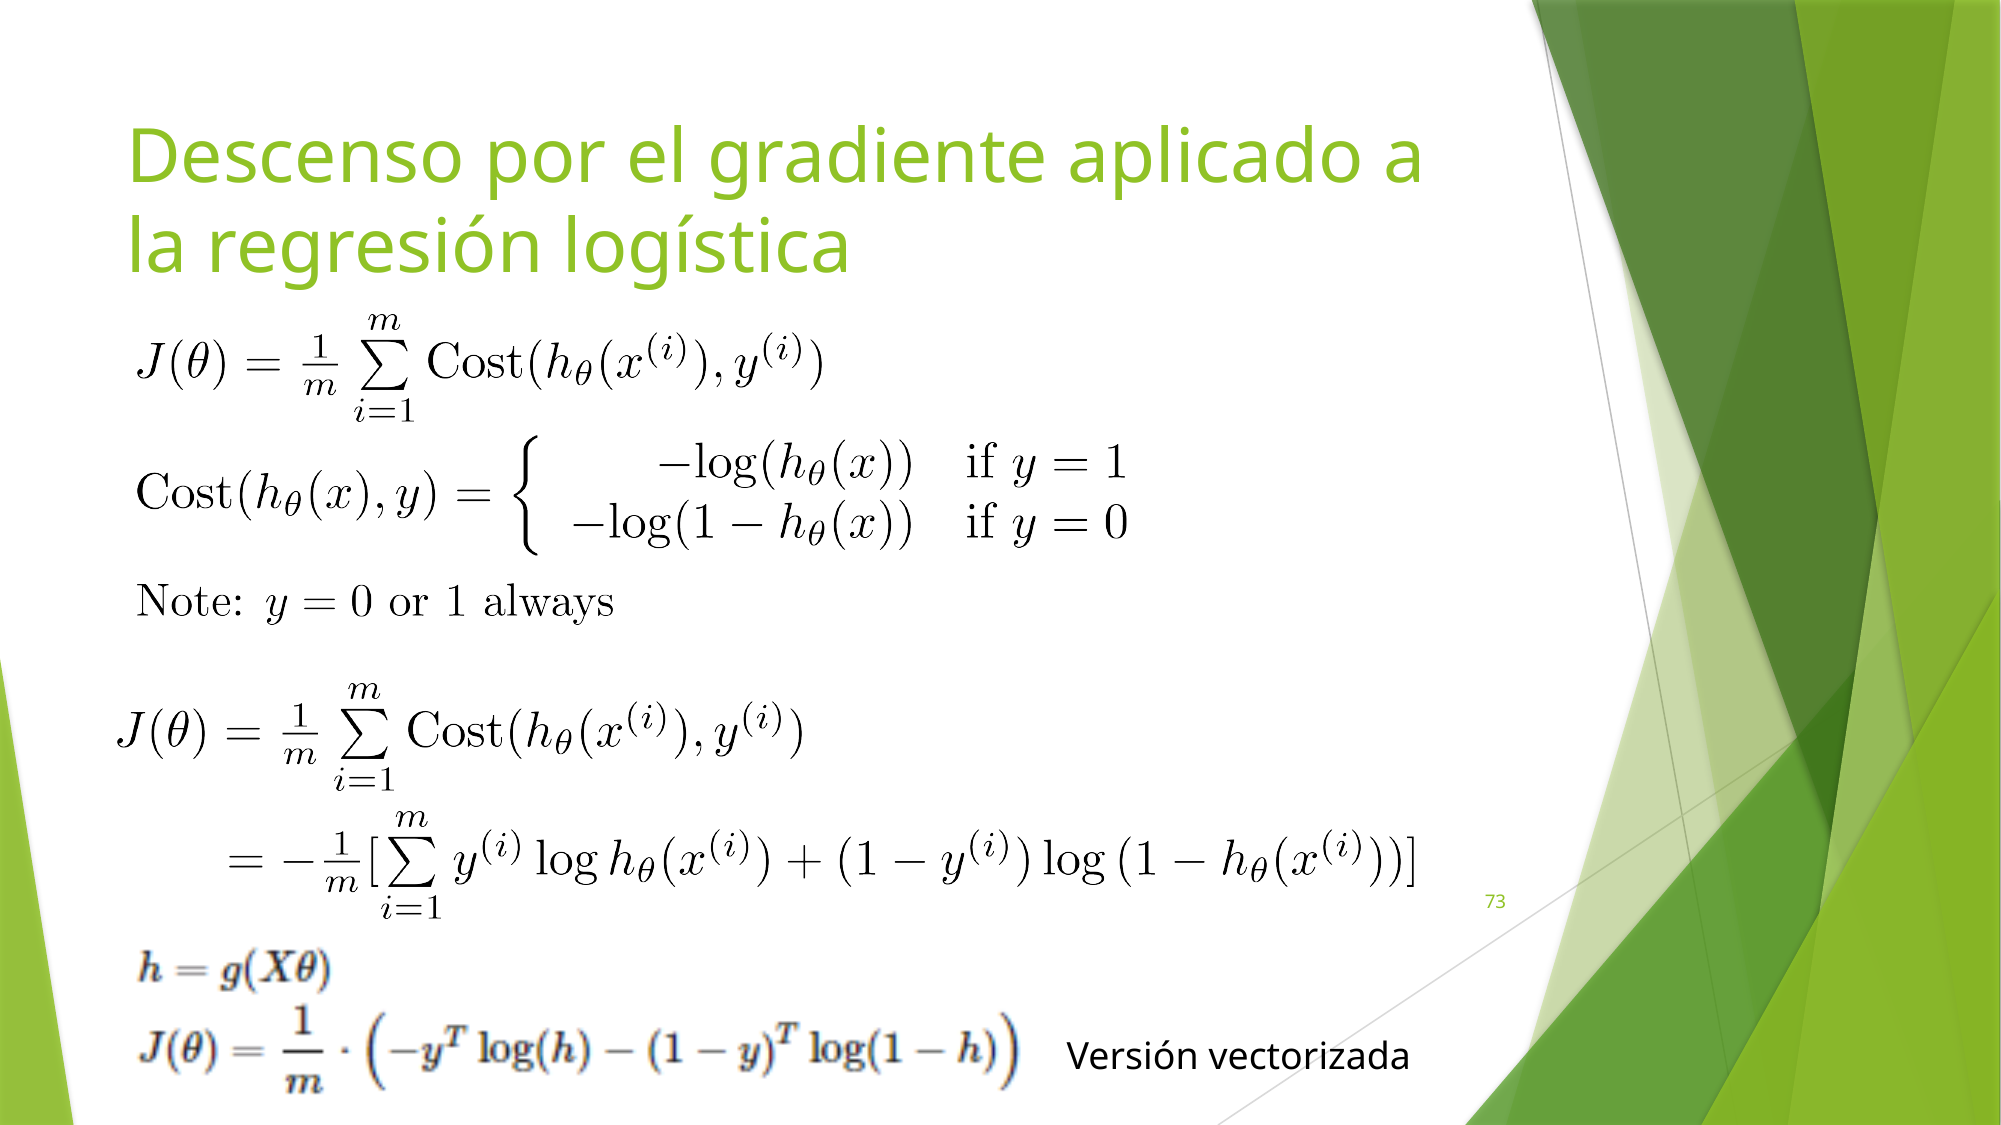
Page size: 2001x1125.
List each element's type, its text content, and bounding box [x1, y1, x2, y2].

picture [117, 682, 803, 791]
picture [136, 582, 613, 626]
picture [136, 313, 822, 422]
text_box Versión vectorizada [1051, 1024, 1426, 1085]
title Descenso por el gradiente aplicado a la regresión logística [111, 99, 1522, 317]
picture [136, 435, 1128, 557]
slide_number 73 [1409, 872, 1522, 933]
picture [125, 932, 1025, 1114]
picture [229, 810, 1414, 919]
